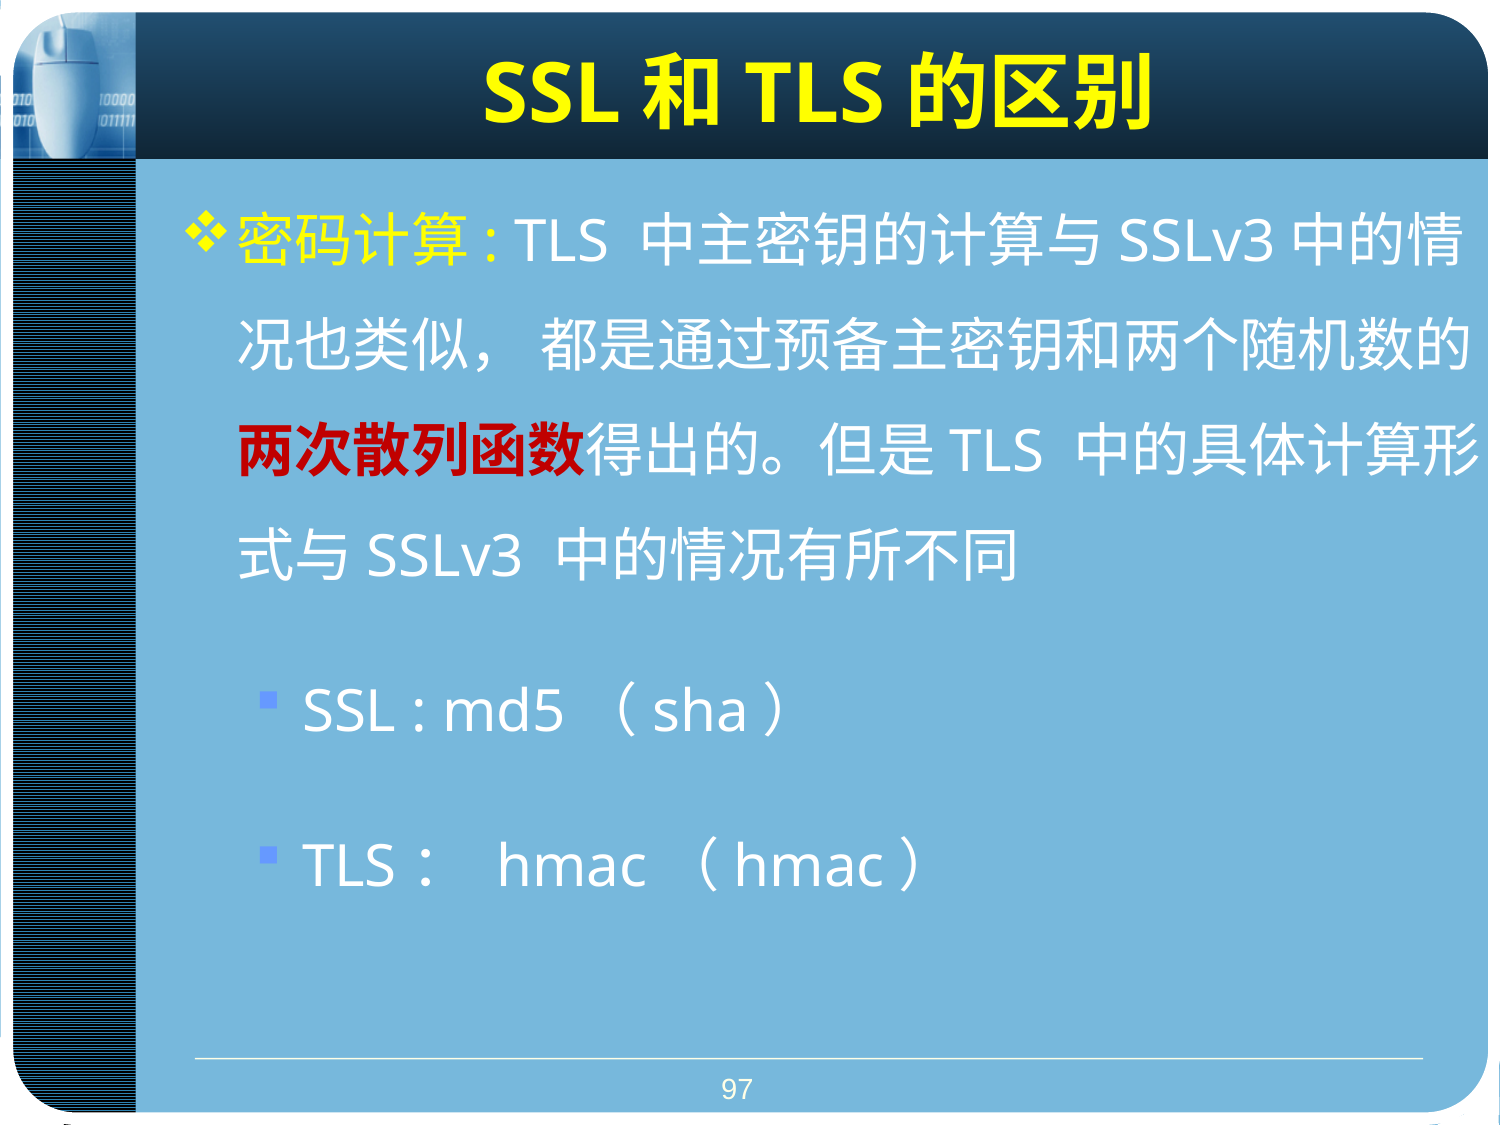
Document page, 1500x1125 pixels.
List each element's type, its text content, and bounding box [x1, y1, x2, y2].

title SSL和TLS的区别 [206, 30, 1432, 149]
list 密码计算: TLS 中主密钥的计算与SSLv3中的情况也类似， 都是通过预备主密钥和两个随机数的两次散列函数得出的。但是TLS 中的具体计算形式与SSLv3 中的情况有所不同 SSL : md5（sha） TLS： hmac（hmac） [165, 160, 1500, 986]
picture [14, 13, 136, 158]
slide_number 97 [562, 1062, 913, 1113]
